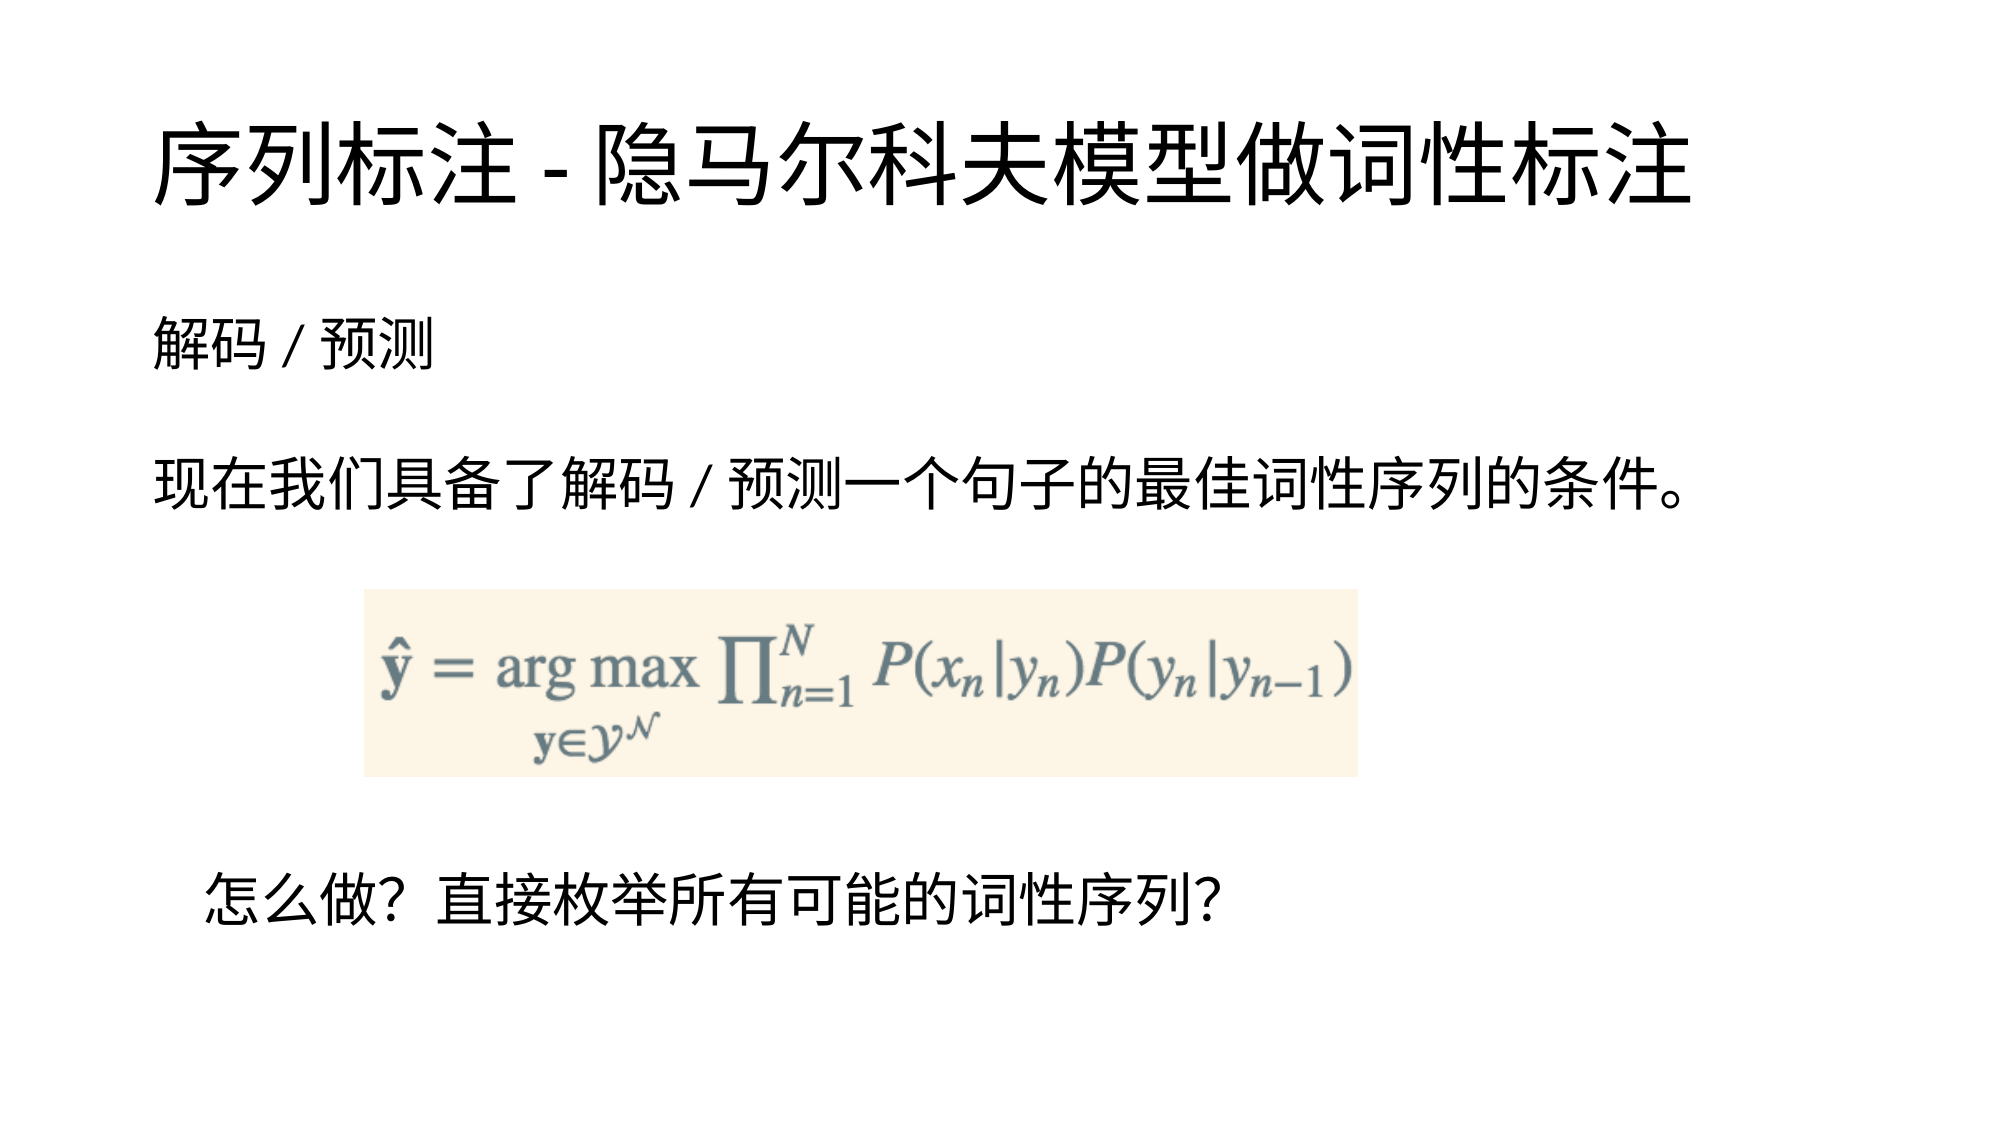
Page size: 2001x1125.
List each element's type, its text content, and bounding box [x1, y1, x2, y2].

text_box 怎么做？直接枚举所有可能的词性序列？ [188, 855, 1267, 941]
list 解码/预测 现在我们具备了解码/预测一个句子的最佳词性序列的条件。 [137, 299, 1863, 1014]
picture [364, 589, 1358, 777]
title 序列标注-隐马尔科夫模型做词性标注 [137, 59, 1863, 278]
